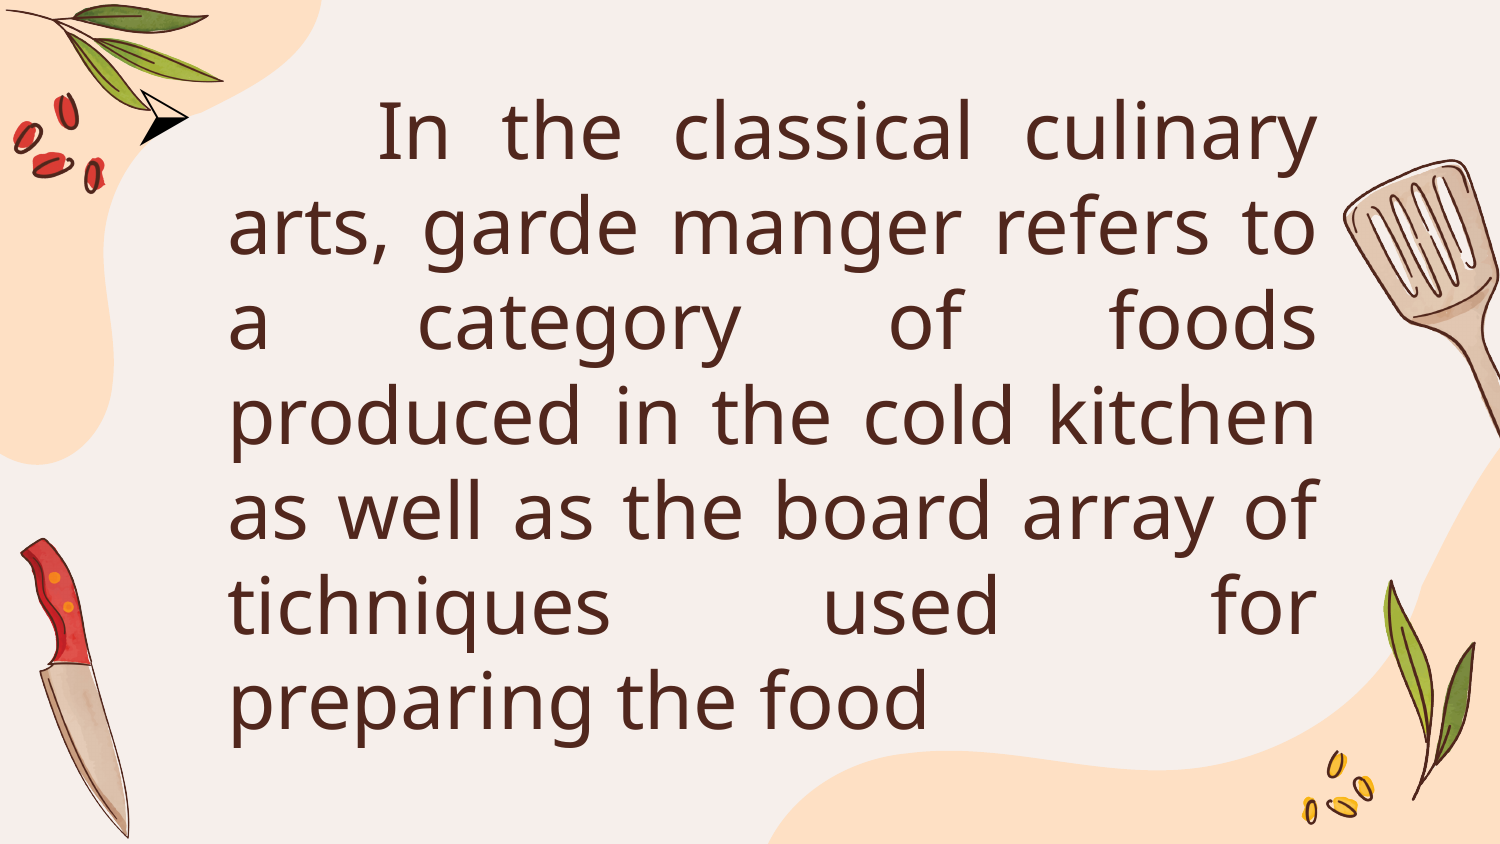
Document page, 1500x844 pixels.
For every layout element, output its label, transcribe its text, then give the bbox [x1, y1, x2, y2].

picture [1286, 748, 1381, 843]
picture [1334, 139, 1500, 801]
picture [0, 533, 165, 844]
text_box In the classical culinary arts, garde manger refers to a category of foods produced in the cold kitchen as well as the board array of tichniques used for preparing the food [118, 72, 1334, 753]
picture [4, 0, 222, 215]
